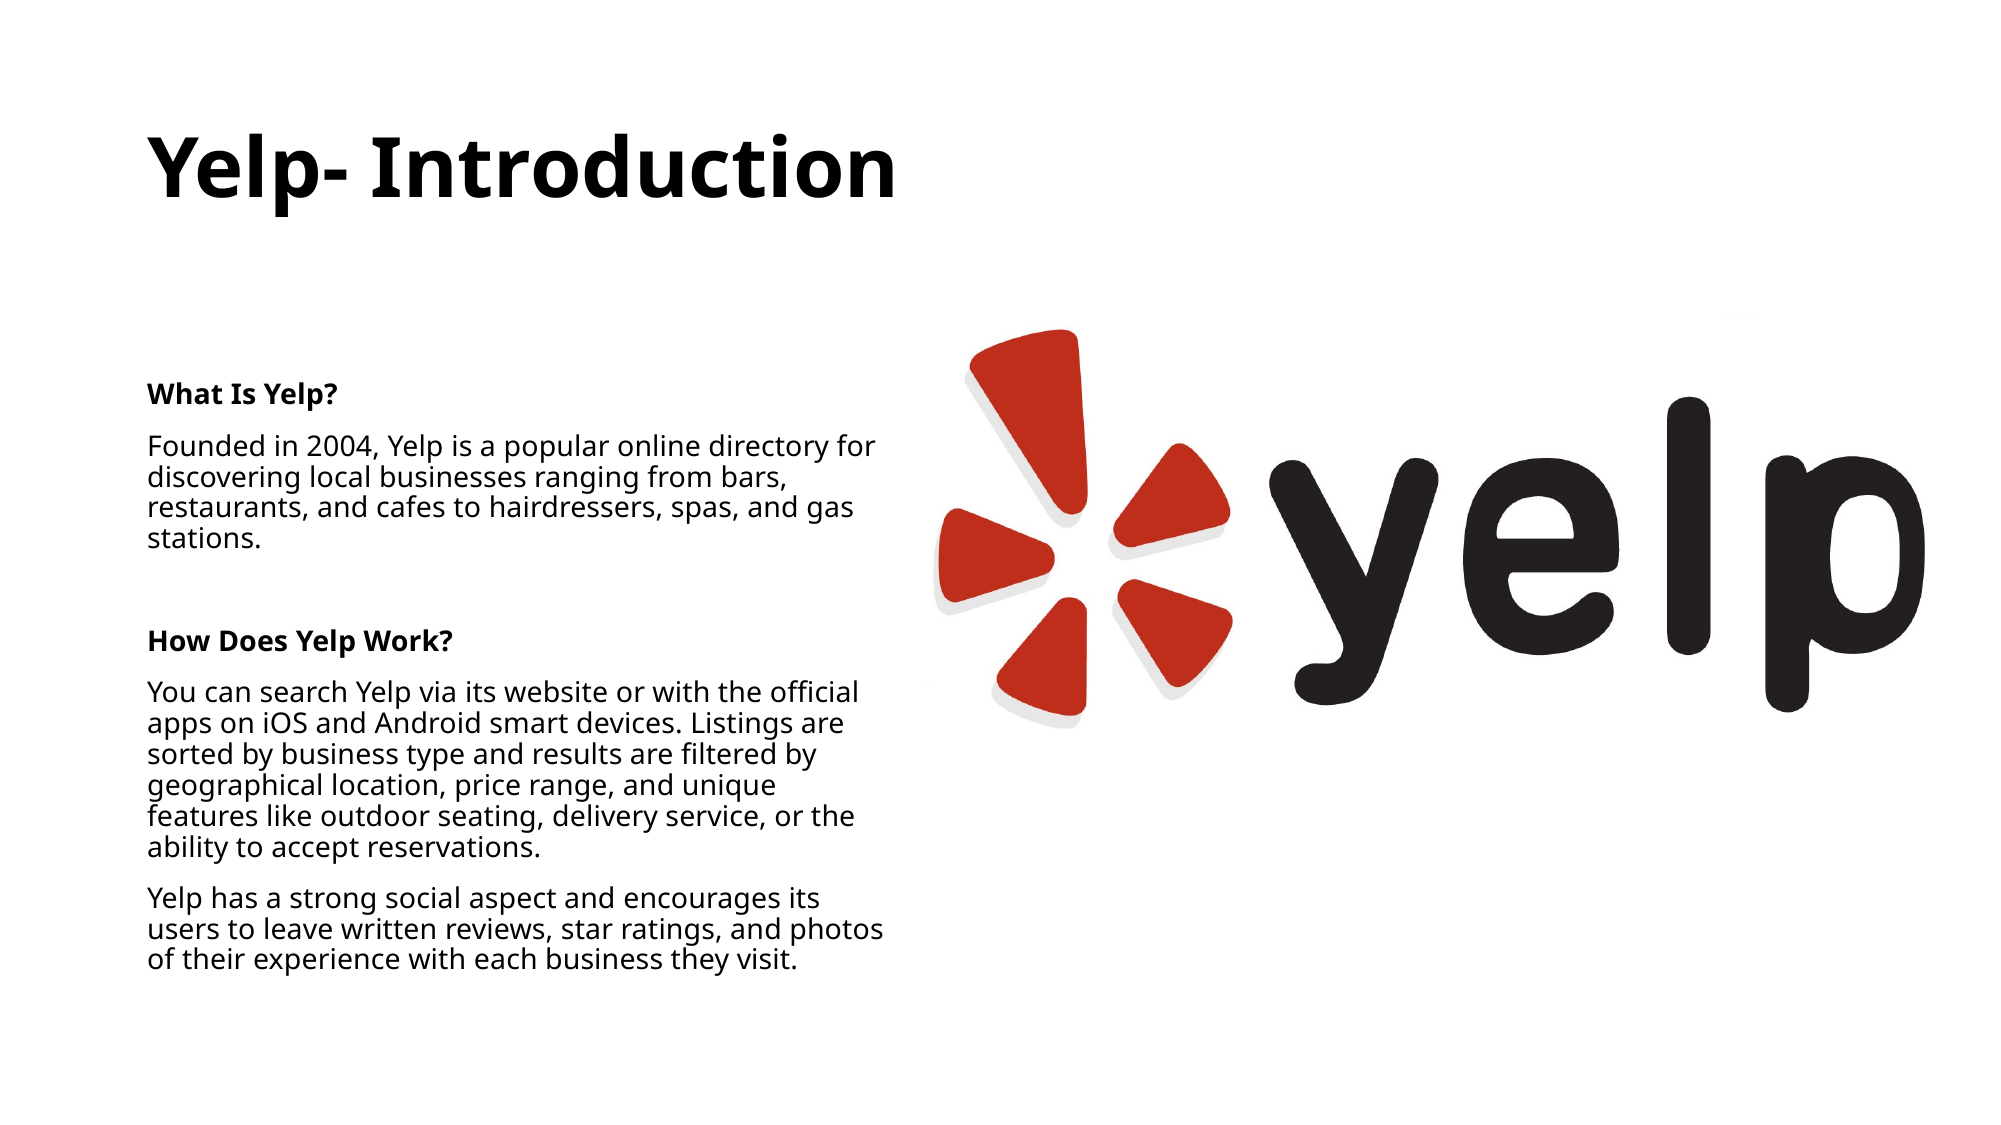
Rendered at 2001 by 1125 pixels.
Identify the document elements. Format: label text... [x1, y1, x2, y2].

title Yelp- Introduction [132, 63, 920, 279]
picture [919, 314, 1961, 779]
subtitle What Is Yelp? Founded in 2004, Yelp is a popular online directory for discovering local businesses ranging from bars, restaurants, and cafes to hairdressers, spas, and gas stations. How Does Yelp Work? You can search Yelp via its website or with the official apps on iOS and Android smart devices. Listings are sorted by business type and results are filtered by geographical location, price range, and unique features like outdoor seating, delivery service, or the ability to accept reservations. Yelp has a strong social aspect and encourages its users to leave written reviews, star ratings, and photos of their experience with each business they visit. [132, 372, 905, 995]
